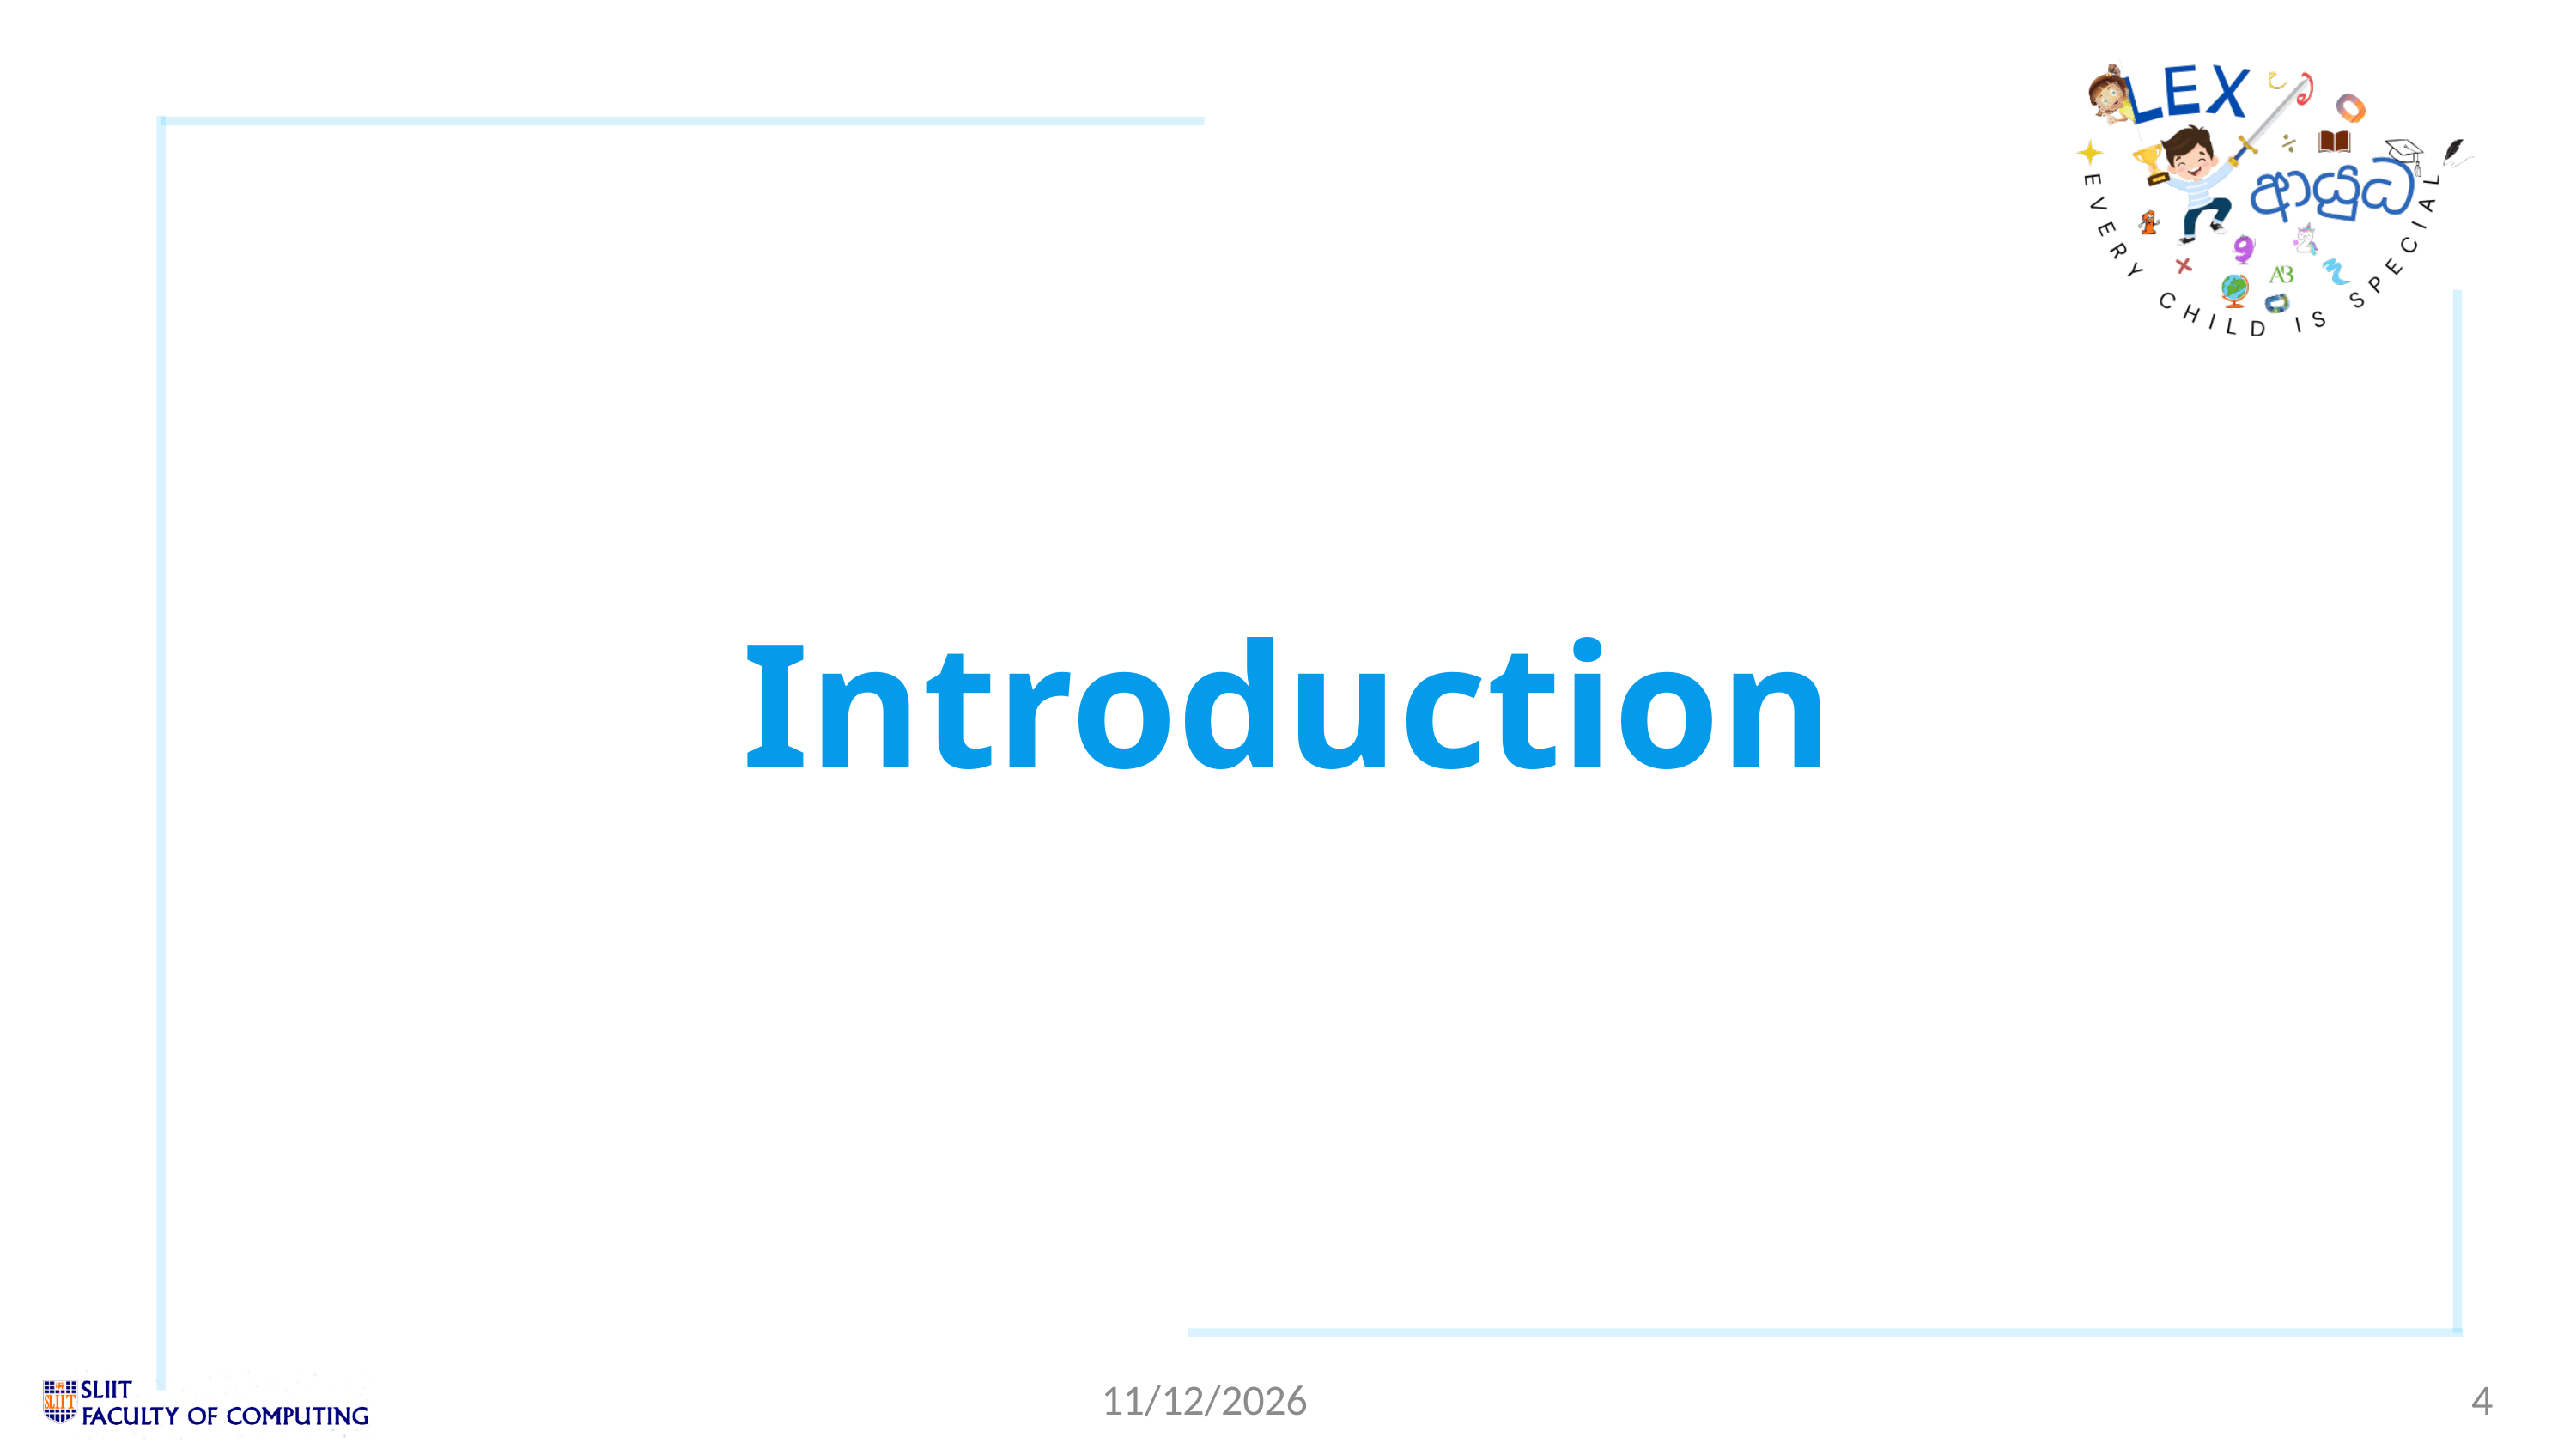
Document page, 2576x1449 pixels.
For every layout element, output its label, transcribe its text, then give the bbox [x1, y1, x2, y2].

slide_number 4 [1926, 1359, 2506, 1437]
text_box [45, 231, 1321, 1275]
picture [2009, 0, 2514, 440]
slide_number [914, 1359, 1495, 1437]
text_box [1188, 289, 2463, 1333]
picture [21, 1370, 376, 1440]
